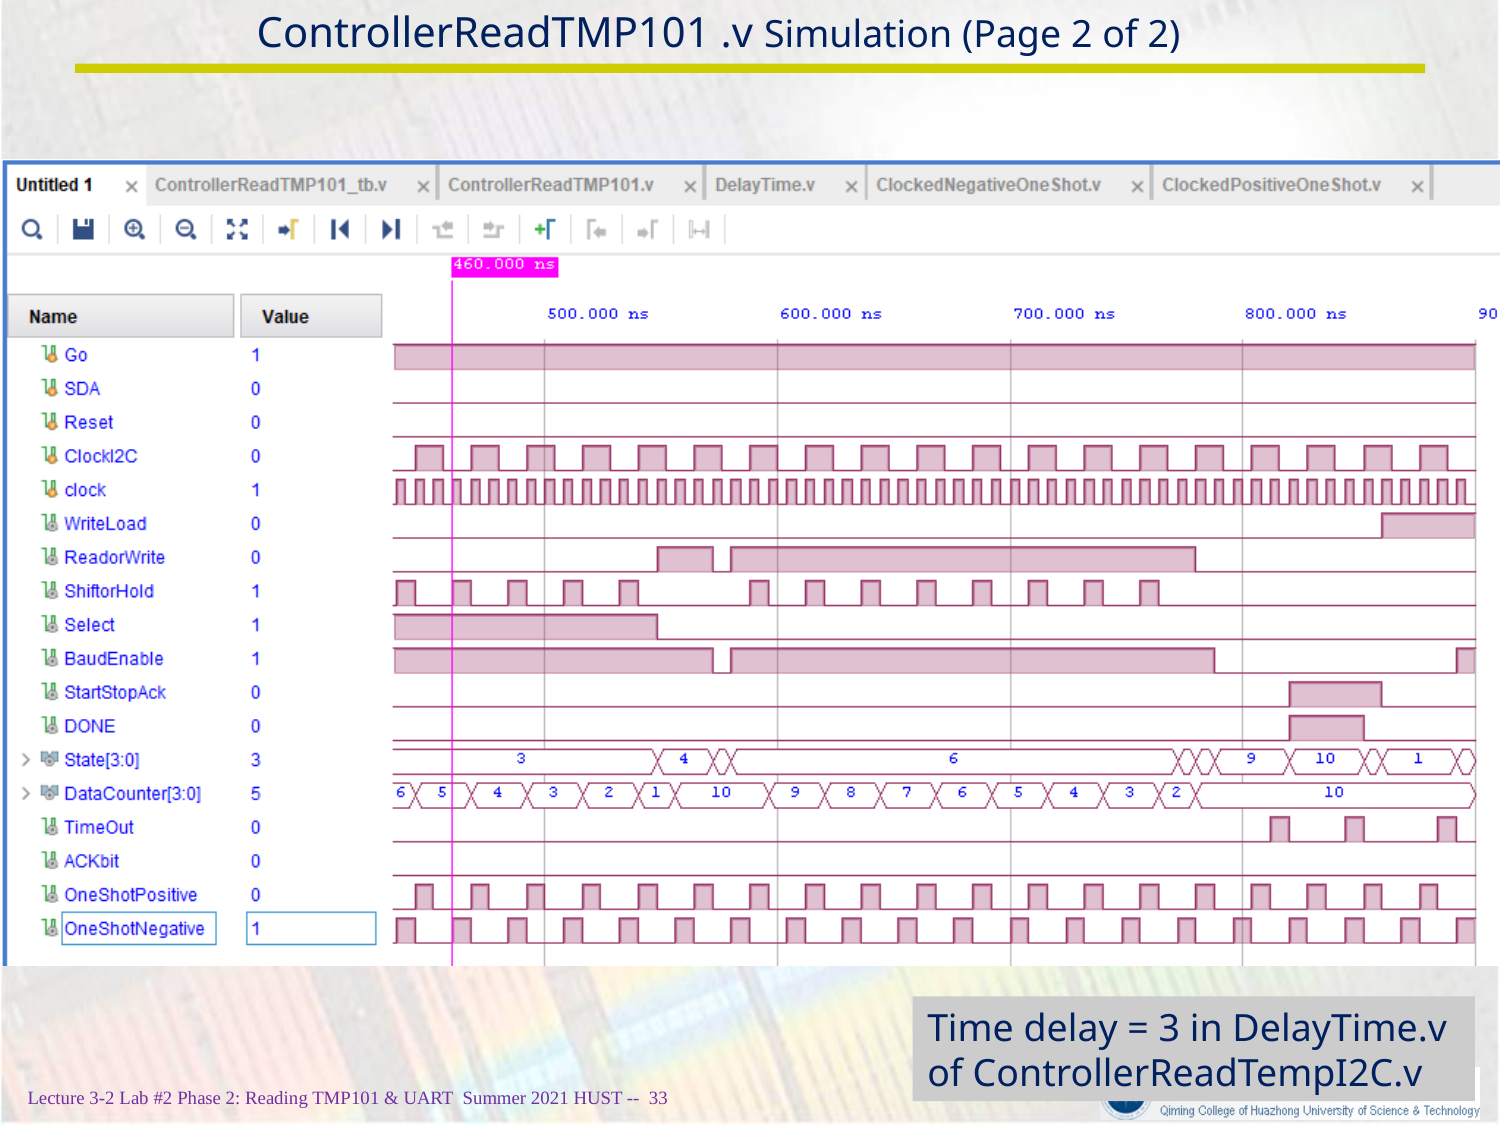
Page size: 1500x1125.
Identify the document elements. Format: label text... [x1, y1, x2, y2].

picture [0, 0, 1500, 1125]
text_box Time delay = 3 in DelayTime.v of ControllerReadTempI2C.v [912, 996, 1475, 1102]
title ControllerReadTMP101 .v Simulation (Page 2 of 2) [0, 5, 1438, 69]
